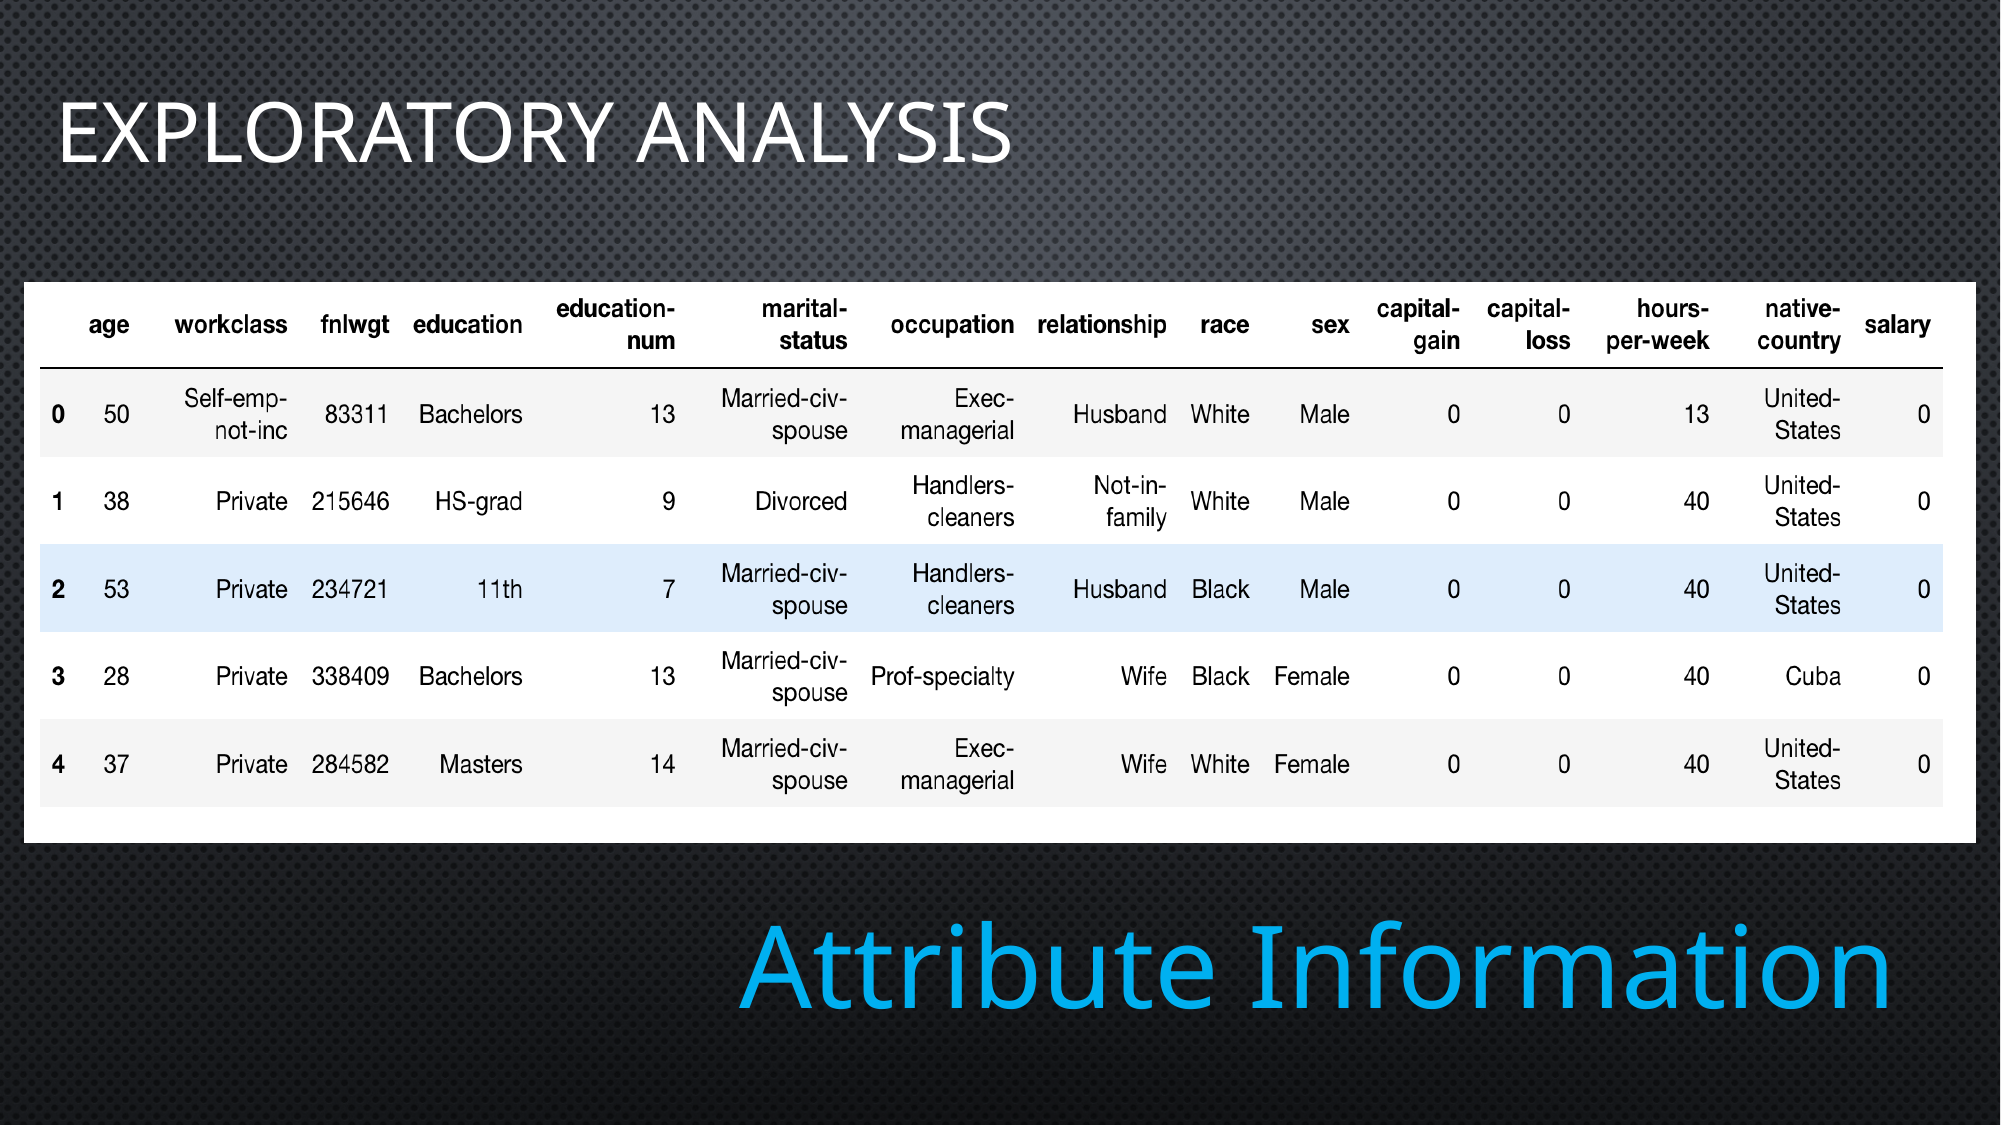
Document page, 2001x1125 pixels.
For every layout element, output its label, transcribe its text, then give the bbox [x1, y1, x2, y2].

text_box Exploratory Analysis [40, 37, 1101, 282]
picture [23, 282, 1977, 843]
text_box Attribute Information [724, 887, 1912, 1040]
